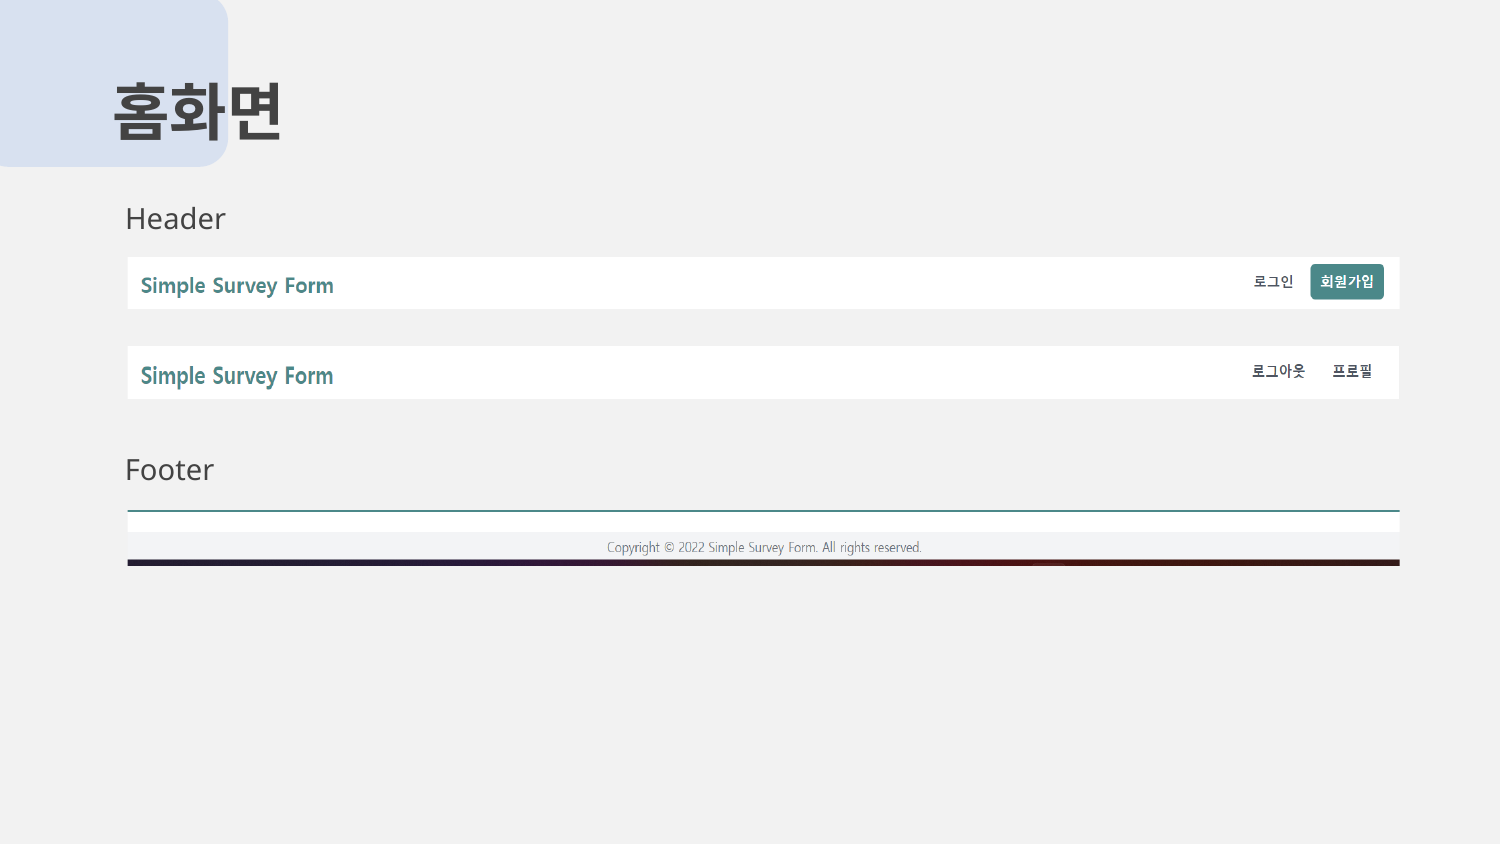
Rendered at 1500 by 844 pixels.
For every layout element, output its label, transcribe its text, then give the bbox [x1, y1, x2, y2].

title 홈화면 [97, 58, 616, 266]
picture [127, 345, 1400, 399]
picture [127, 510, 1400, 567]
subtitle Header [110, 185, 285, 250]
picture [127, 256, 1400, 310]
text_box Footer [109, 436, 285, 501]
